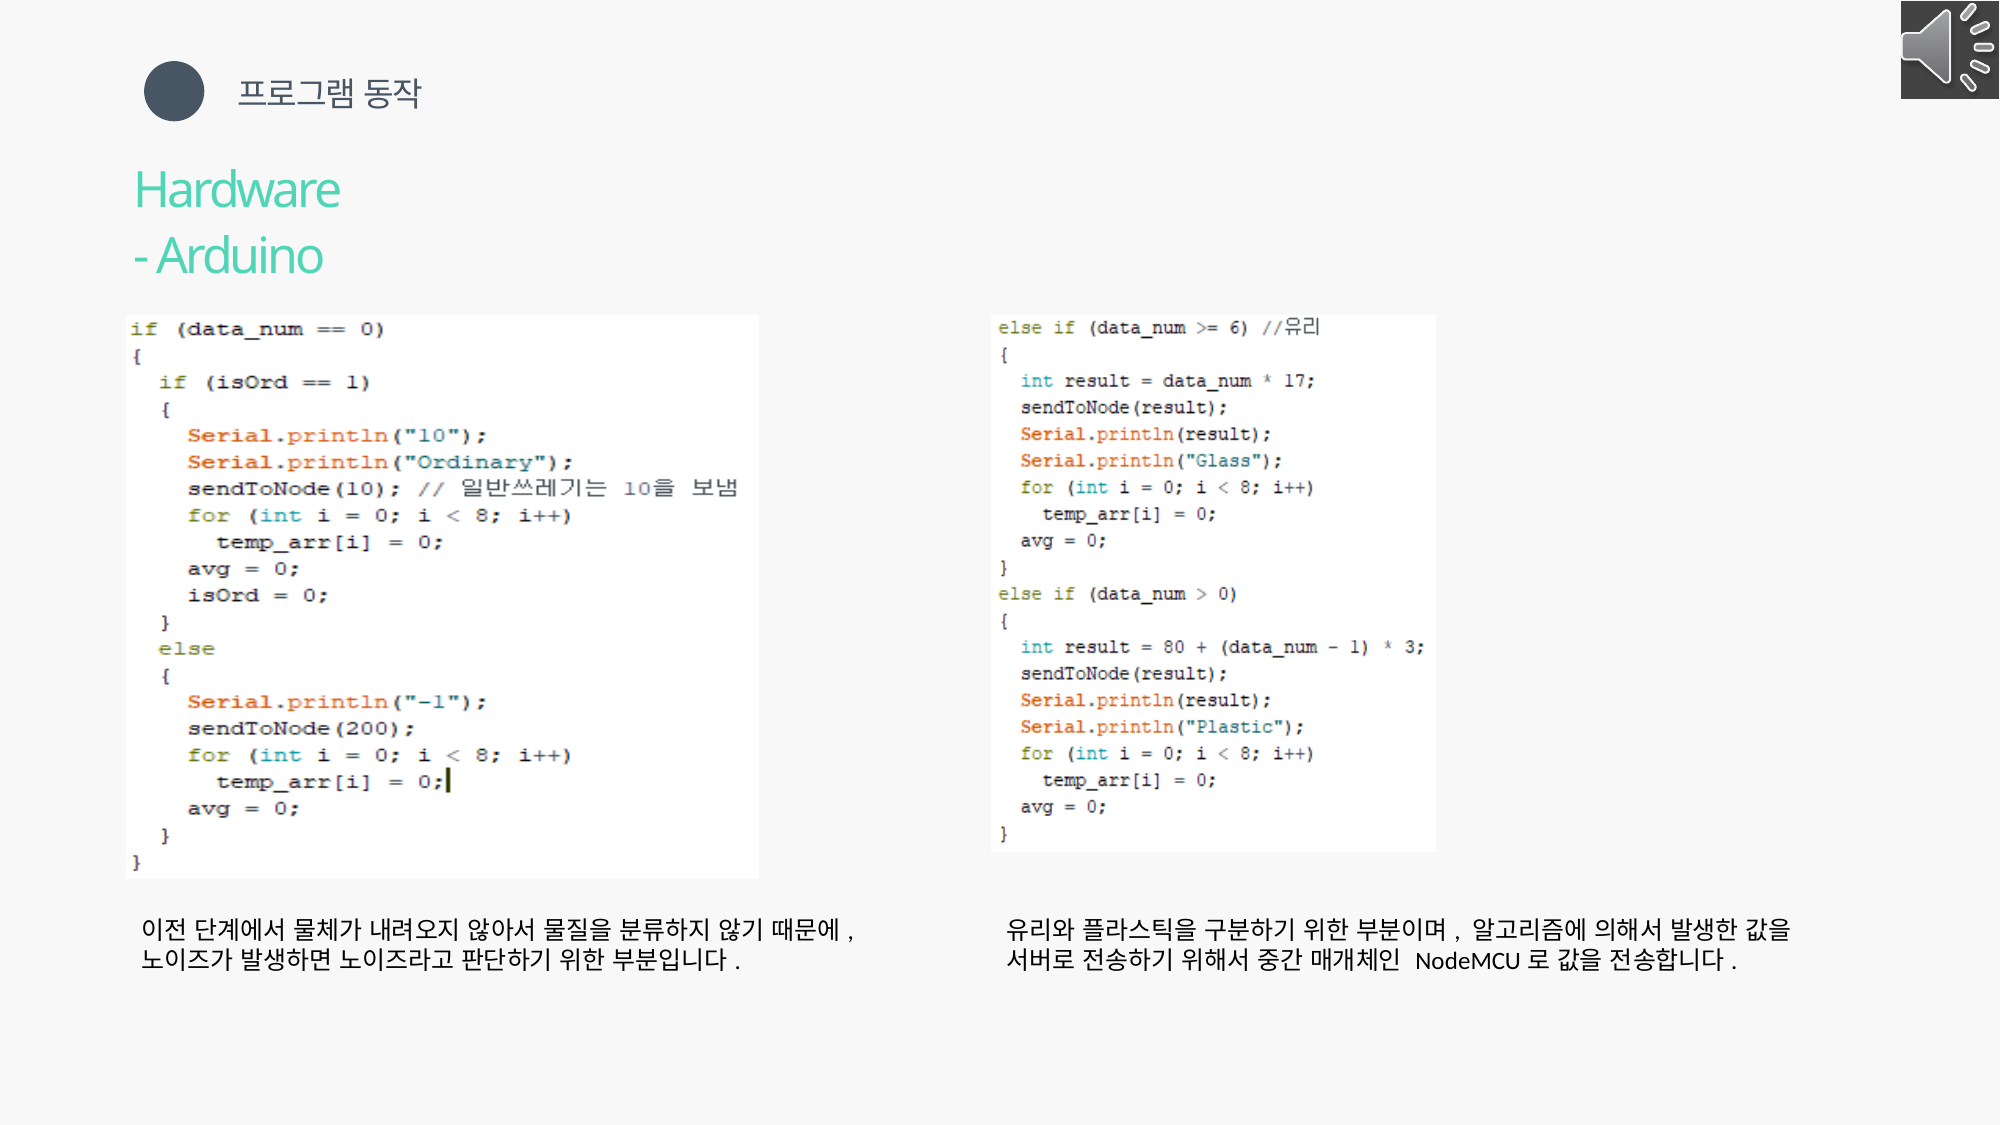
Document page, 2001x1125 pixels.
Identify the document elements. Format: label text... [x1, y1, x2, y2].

text_box 03 [145, 67, 204, 115]
text_box [154, 60, 194, 67]
text_box Hardware - Arduino [119, 144, 358, 291]
picture [126, 315, 759, 879]
picture [1899, 0, 2000, 100]
text_box 유리와 플라스틱을 구분하기 위한 부분이며, 알고리즘에 의해서 발생한 값을 서버로 전송하기 위해서 중간 매개체인 NodeMCU로 값을 전송합니다. [991, 906, 1839, 982]
text_box 프로그램 동작 [222, 61, 439, 121]
picture [991, 315, 1436, 852]
text_box 이전 단계에서 물체가 내려오지 않아서 물질을 분류하지 않기 때문에, 노이즈가 발생하면 노이즈라고 판단하기 위한 부분입니다. [126, 906, 920, 982]
text_box [154, 115, 195, 123]
